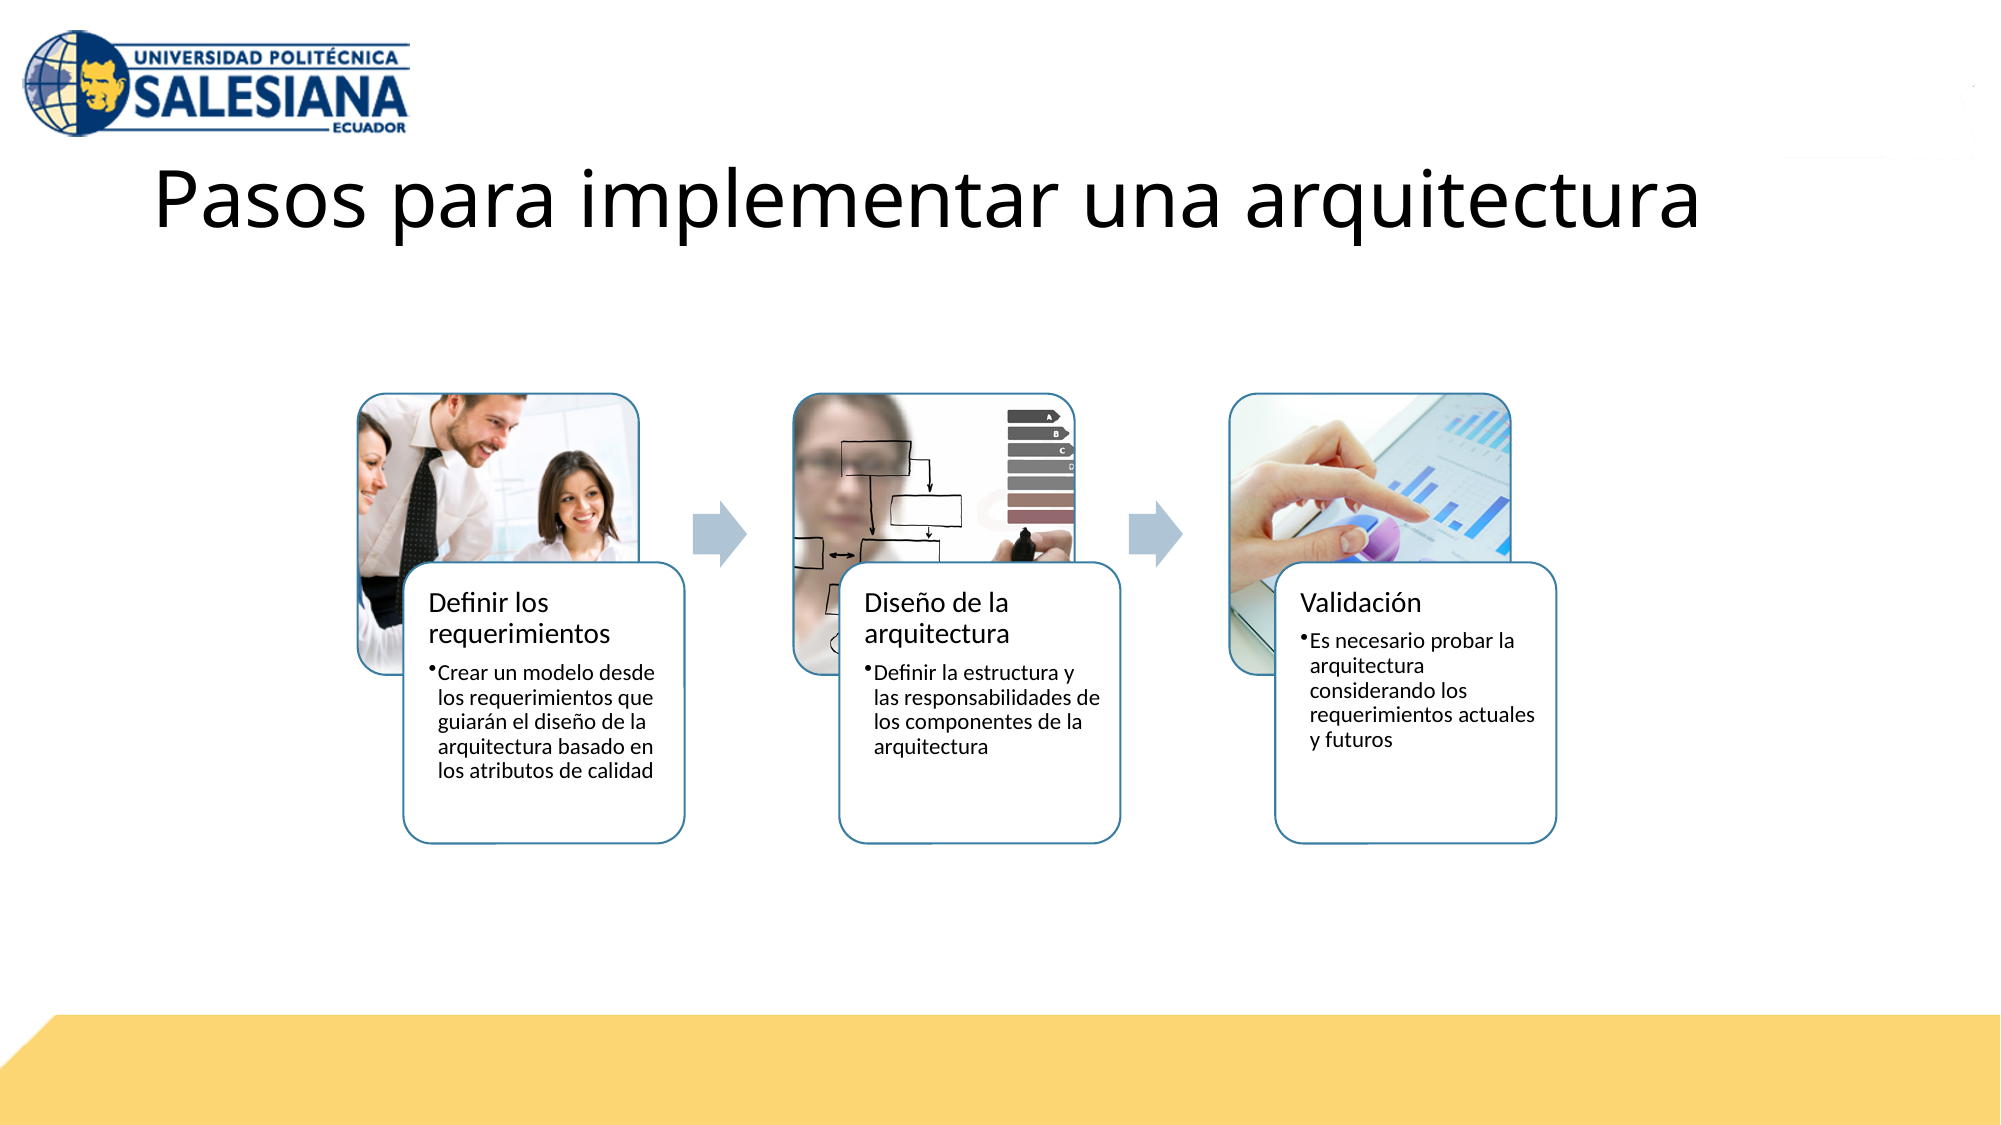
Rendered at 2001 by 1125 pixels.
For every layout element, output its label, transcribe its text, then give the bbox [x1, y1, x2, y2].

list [356, 198, 1557, 1039]
picture [0, 0, 2001, 1125]
title Pasos para implementar una arquitectura [137, 127, 1863, 278]
